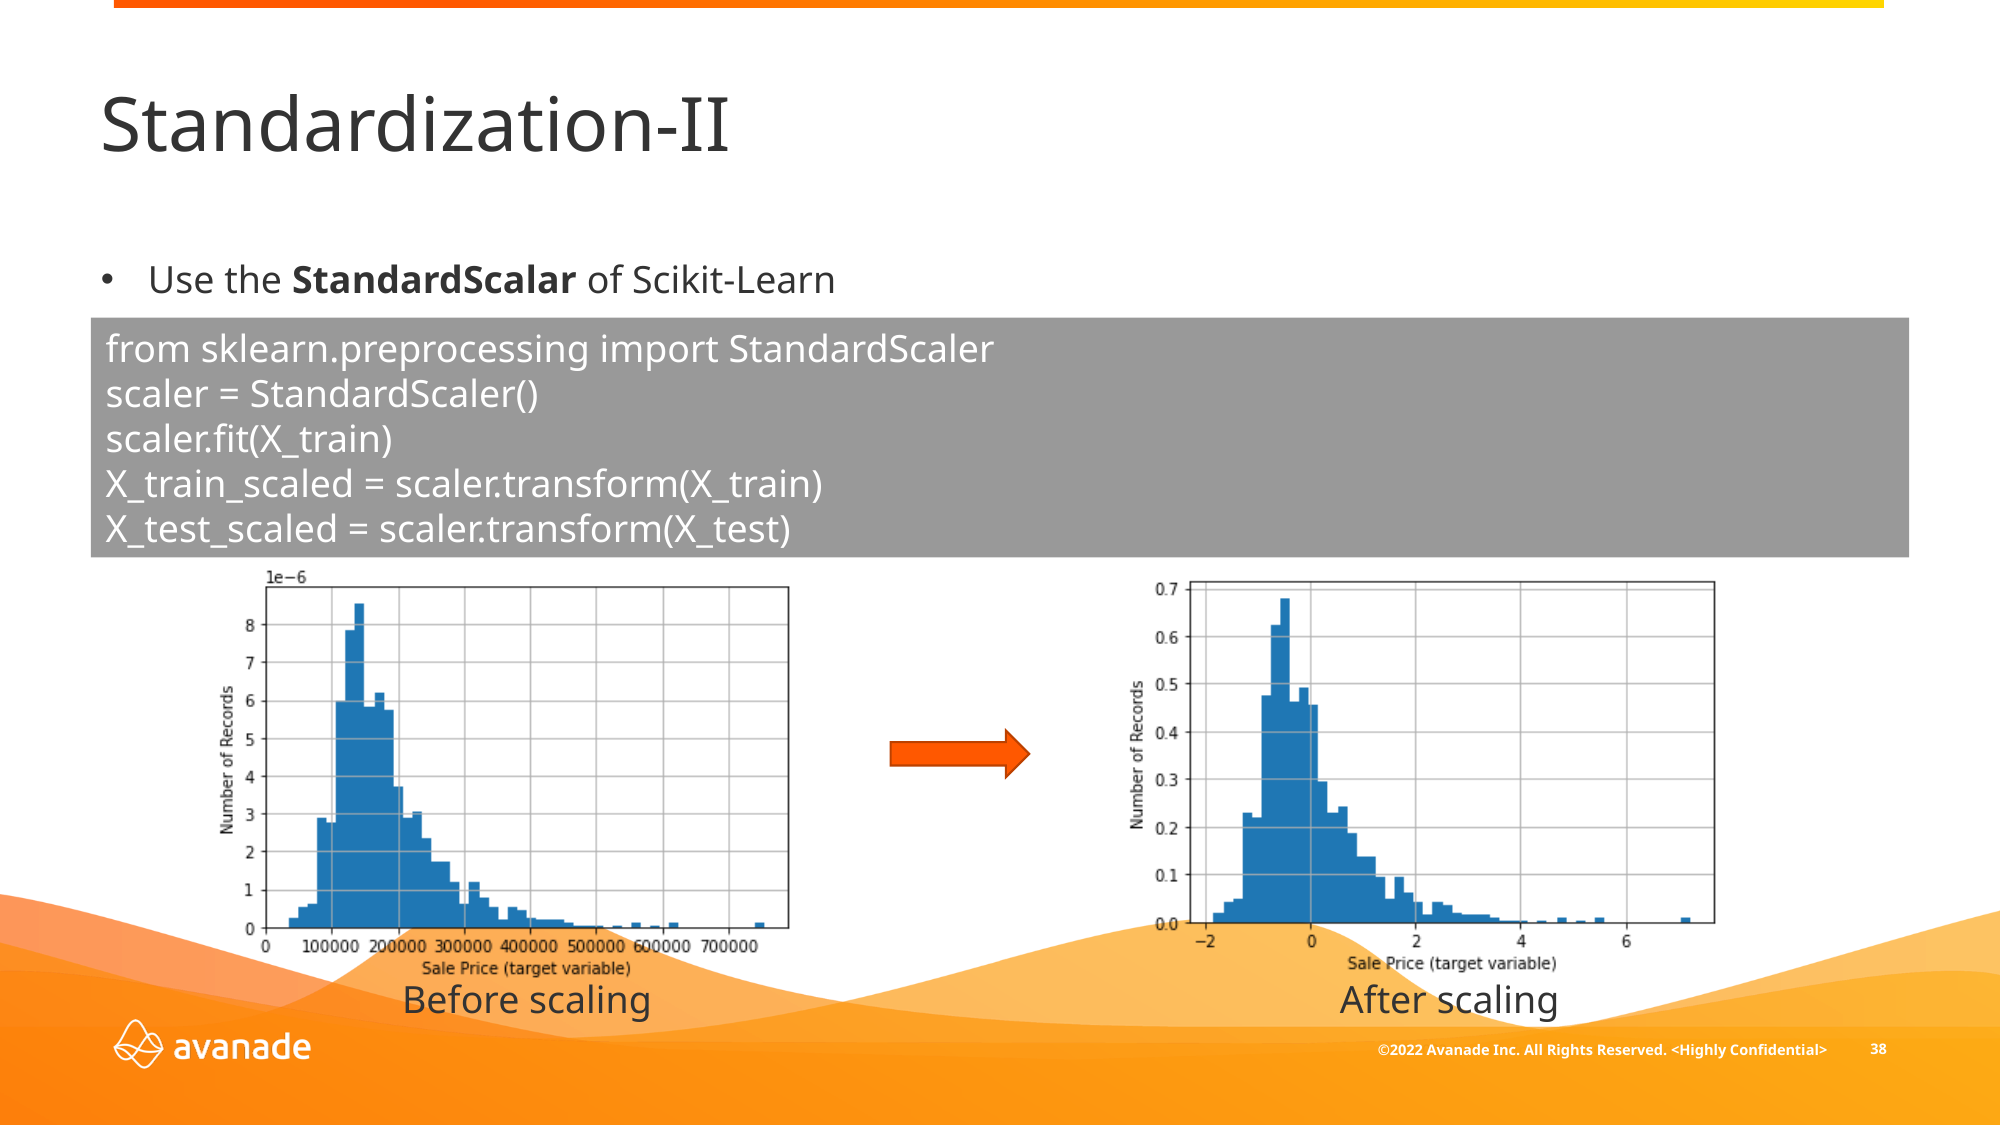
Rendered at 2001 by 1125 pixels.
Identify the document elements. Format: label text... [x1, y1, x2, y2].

text_box Before scaling [387, 987, 742, 1029]
picture [0, 145, 2000, 1125]
text_box from sklearn.preprocessing import StandardScaler scaler = StandardScaler() scaler.fit(X_train) X_train_scaled = scaler.transform(X_train) X_test_scaled = scaler.transform(X_test) [90, 317, 1910, 558]
text_box Standardization-II Use the StandardScalar of Scikit-Learn [86, 68, 1914, 714]
text_box After scaling [1325, 982, 1679, 1029]
text_box [889, 728, 1031, 780]
